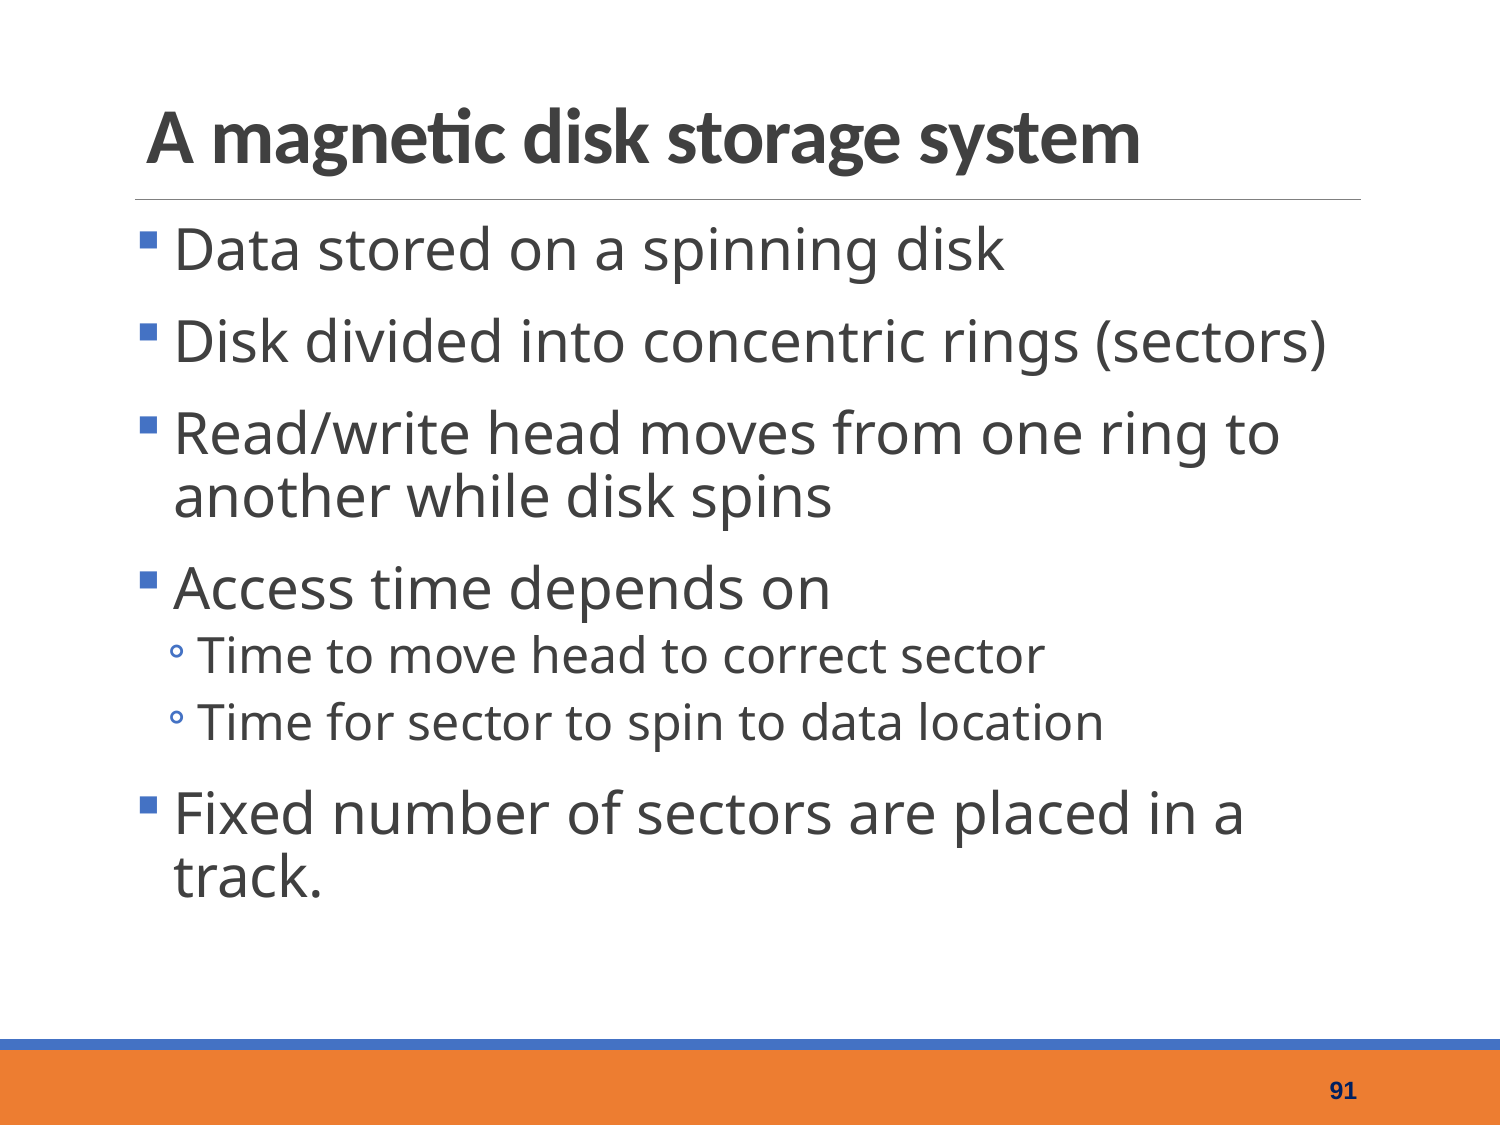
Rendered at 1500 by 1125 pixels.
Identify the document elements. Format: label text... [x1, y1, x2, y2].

slide_number 91 [1257, 1059, 1373, 1120]
title A magnetic disk storage system [131, 50, 1369, 188]
list Data stored on a spinning disk Disk divided into concentric rings (sectors) Read/write head moves from one ring to another while disk spins Access time depends on Time to move head to correct sector Time for sector to spin to data location Fixed number of sectors are placed in a track. [135, 212, 1373, 1013]
